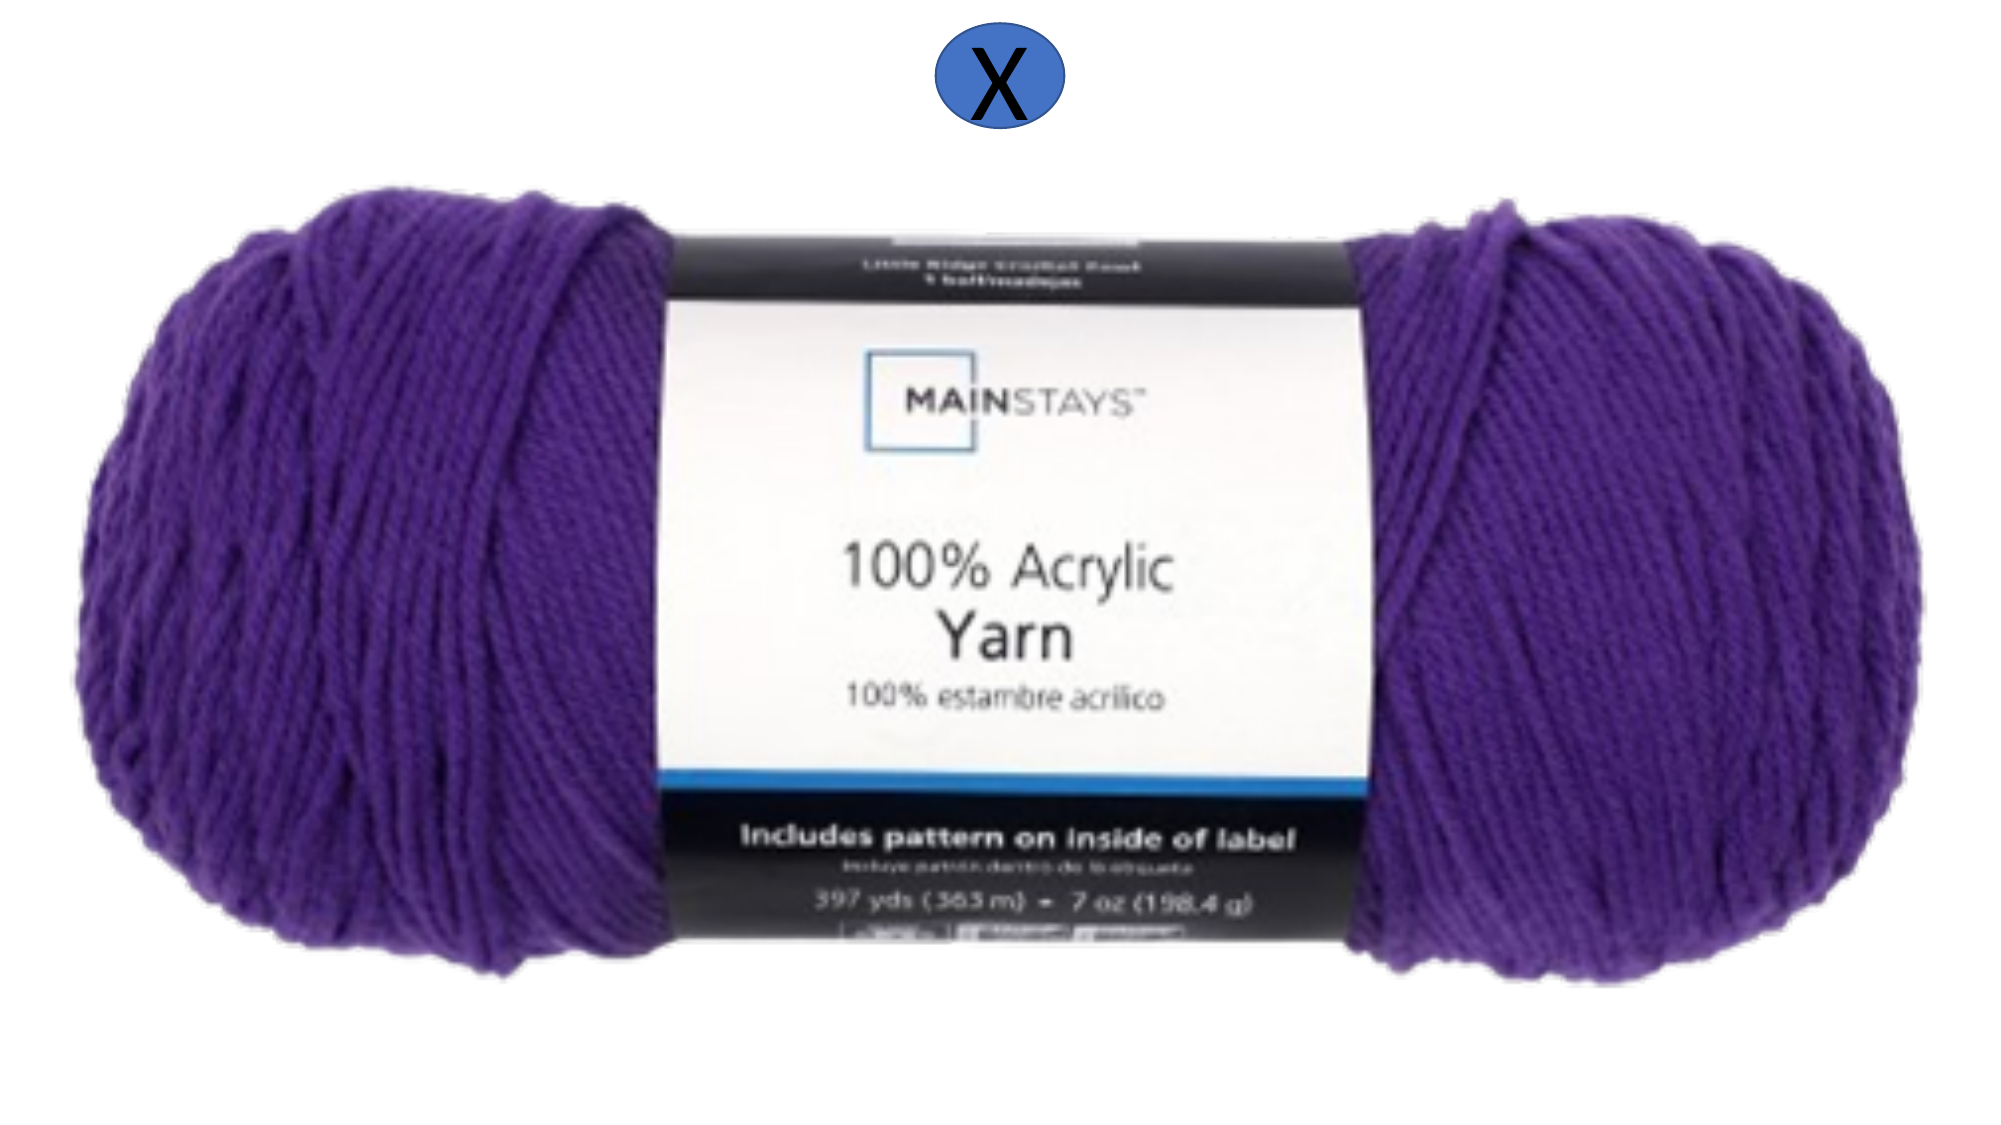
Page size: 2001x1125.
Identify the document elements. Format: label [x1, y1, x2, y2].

picture [4, 127, 1995, 1020]
text_box [935, 0, 1065, 152]
